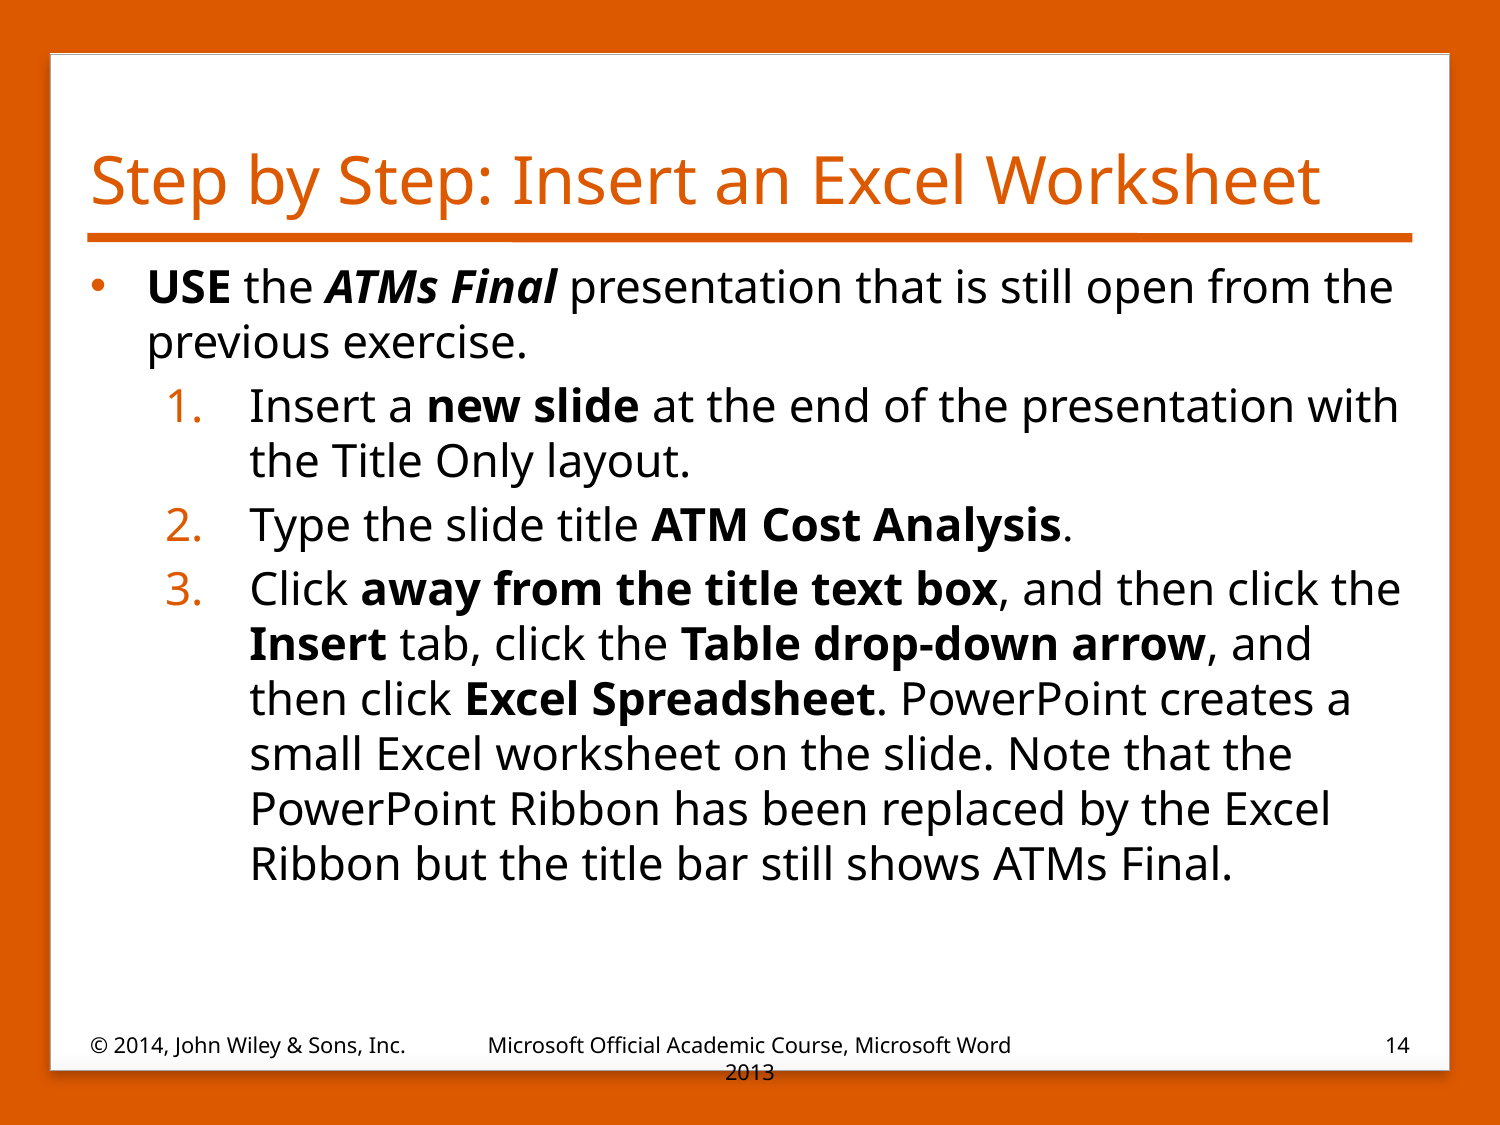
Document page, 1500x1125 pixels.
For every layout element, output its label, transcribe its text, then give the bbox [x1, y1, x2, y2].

slide_number 14 [1074, 1024, 1426, 1103]
footer Microsoft Official Academic Course, Microsoft Word 2013 [449, 1024, 1051, 1103]
title Step by Step: Insert an Excel Worksheet [74, 74, 1426, 226]
slide_number © 2014, John Wiley & Sons, Inc. [74, 1024, 426, 1103]
list USE the ATMs Final presentation that is still open from the previous exercise. Insert a new slide at the end of the presentation with the Title Only layout. Type the slide title ATM Cost Analysis. Click away from the title text box, and then click the Insert tab, click the Table drop-down arrow, and then click Excel Spreadsheet. PowerPoint creates a small Excel worksheet on the slide. Note that the PowerPoint Ribbon has been replaced by the Excel Ribbon but the title bar still shows ATMs Final. [75, 249, 1425, 1063]
